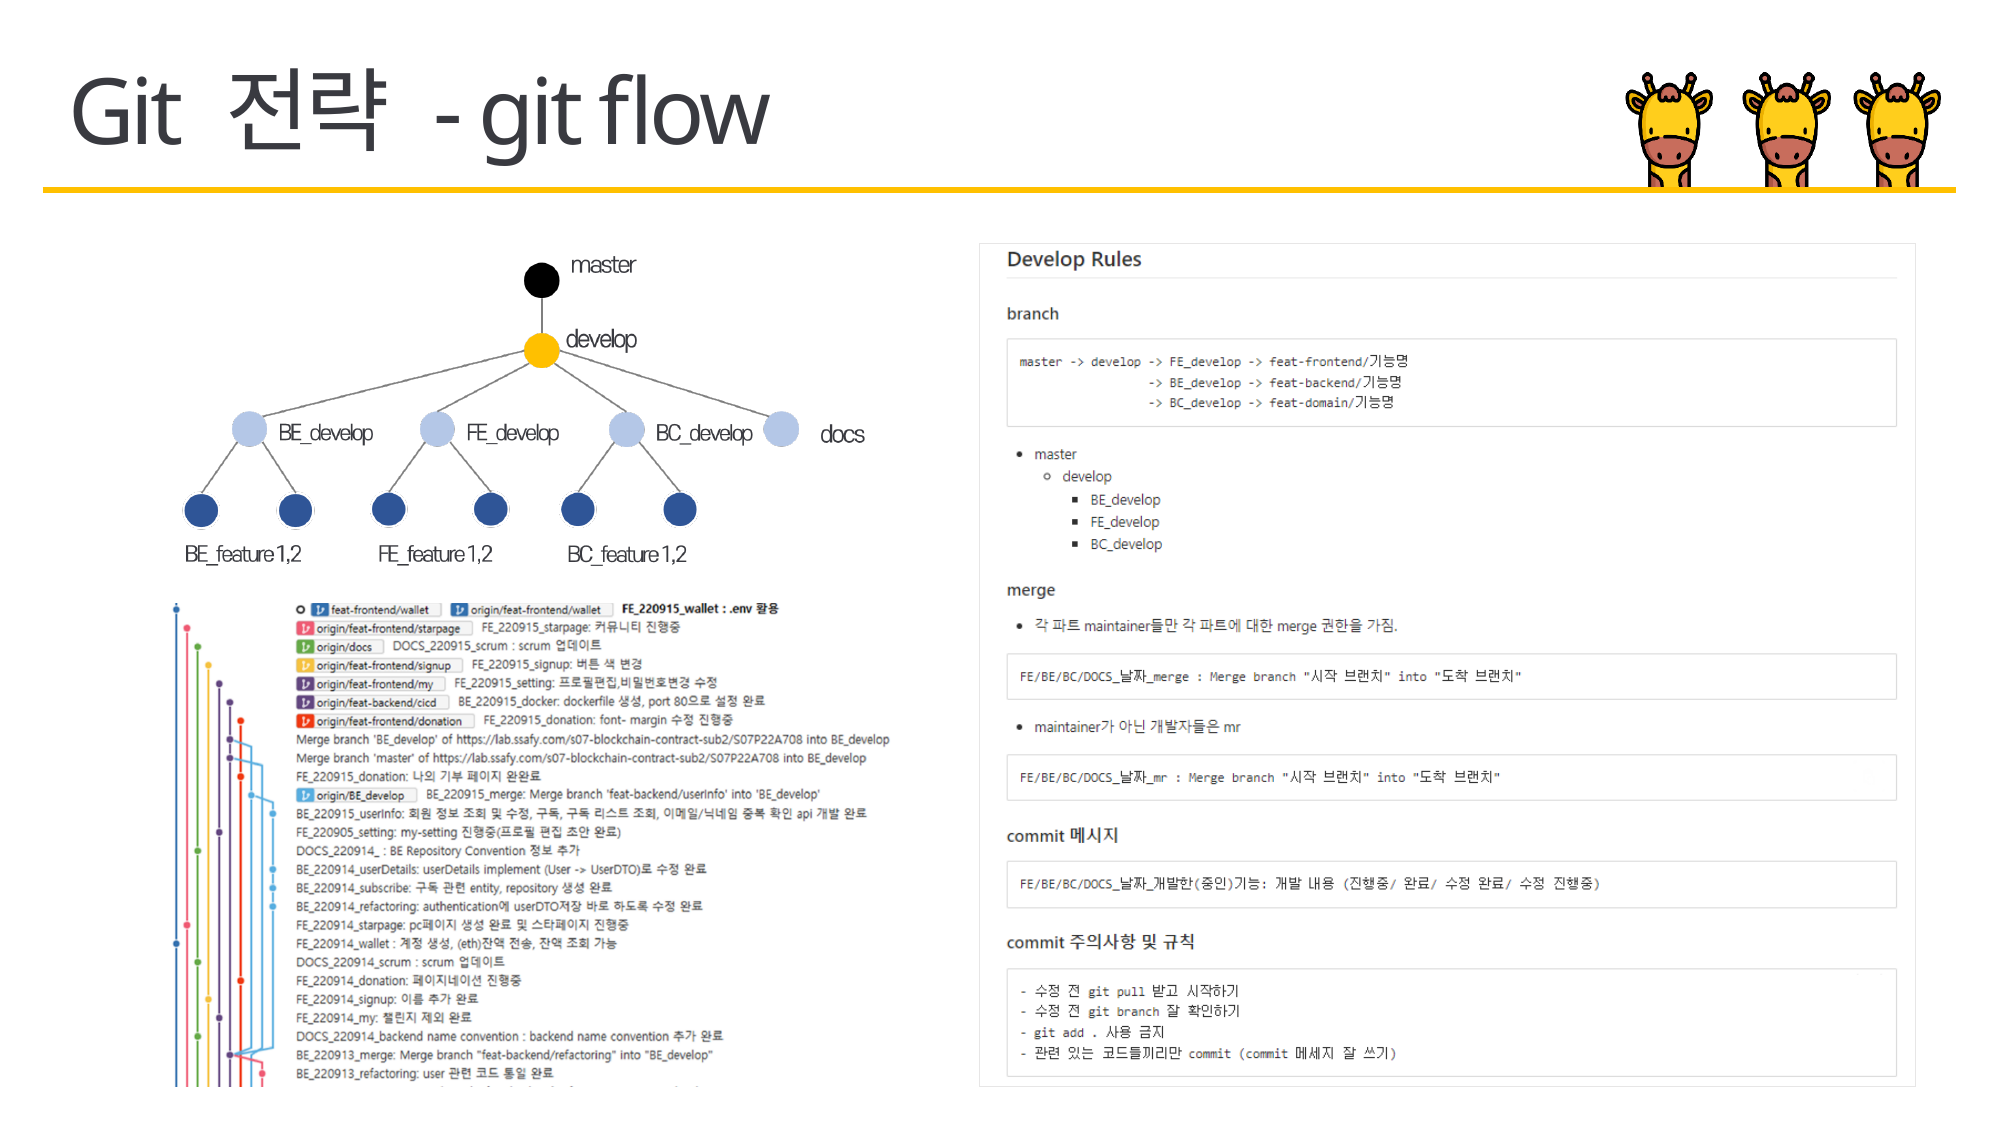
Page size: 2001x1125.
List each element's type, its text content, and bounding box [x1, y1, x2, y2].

picture [171, 603, 894, 1087]
picture [979, 243, 1916, 1087]
text_box Git 전략 - git flow [53, 45, 786, 171]
picture [1610, 72, 1956, 189]
picture [171, 243, 894, 580]
